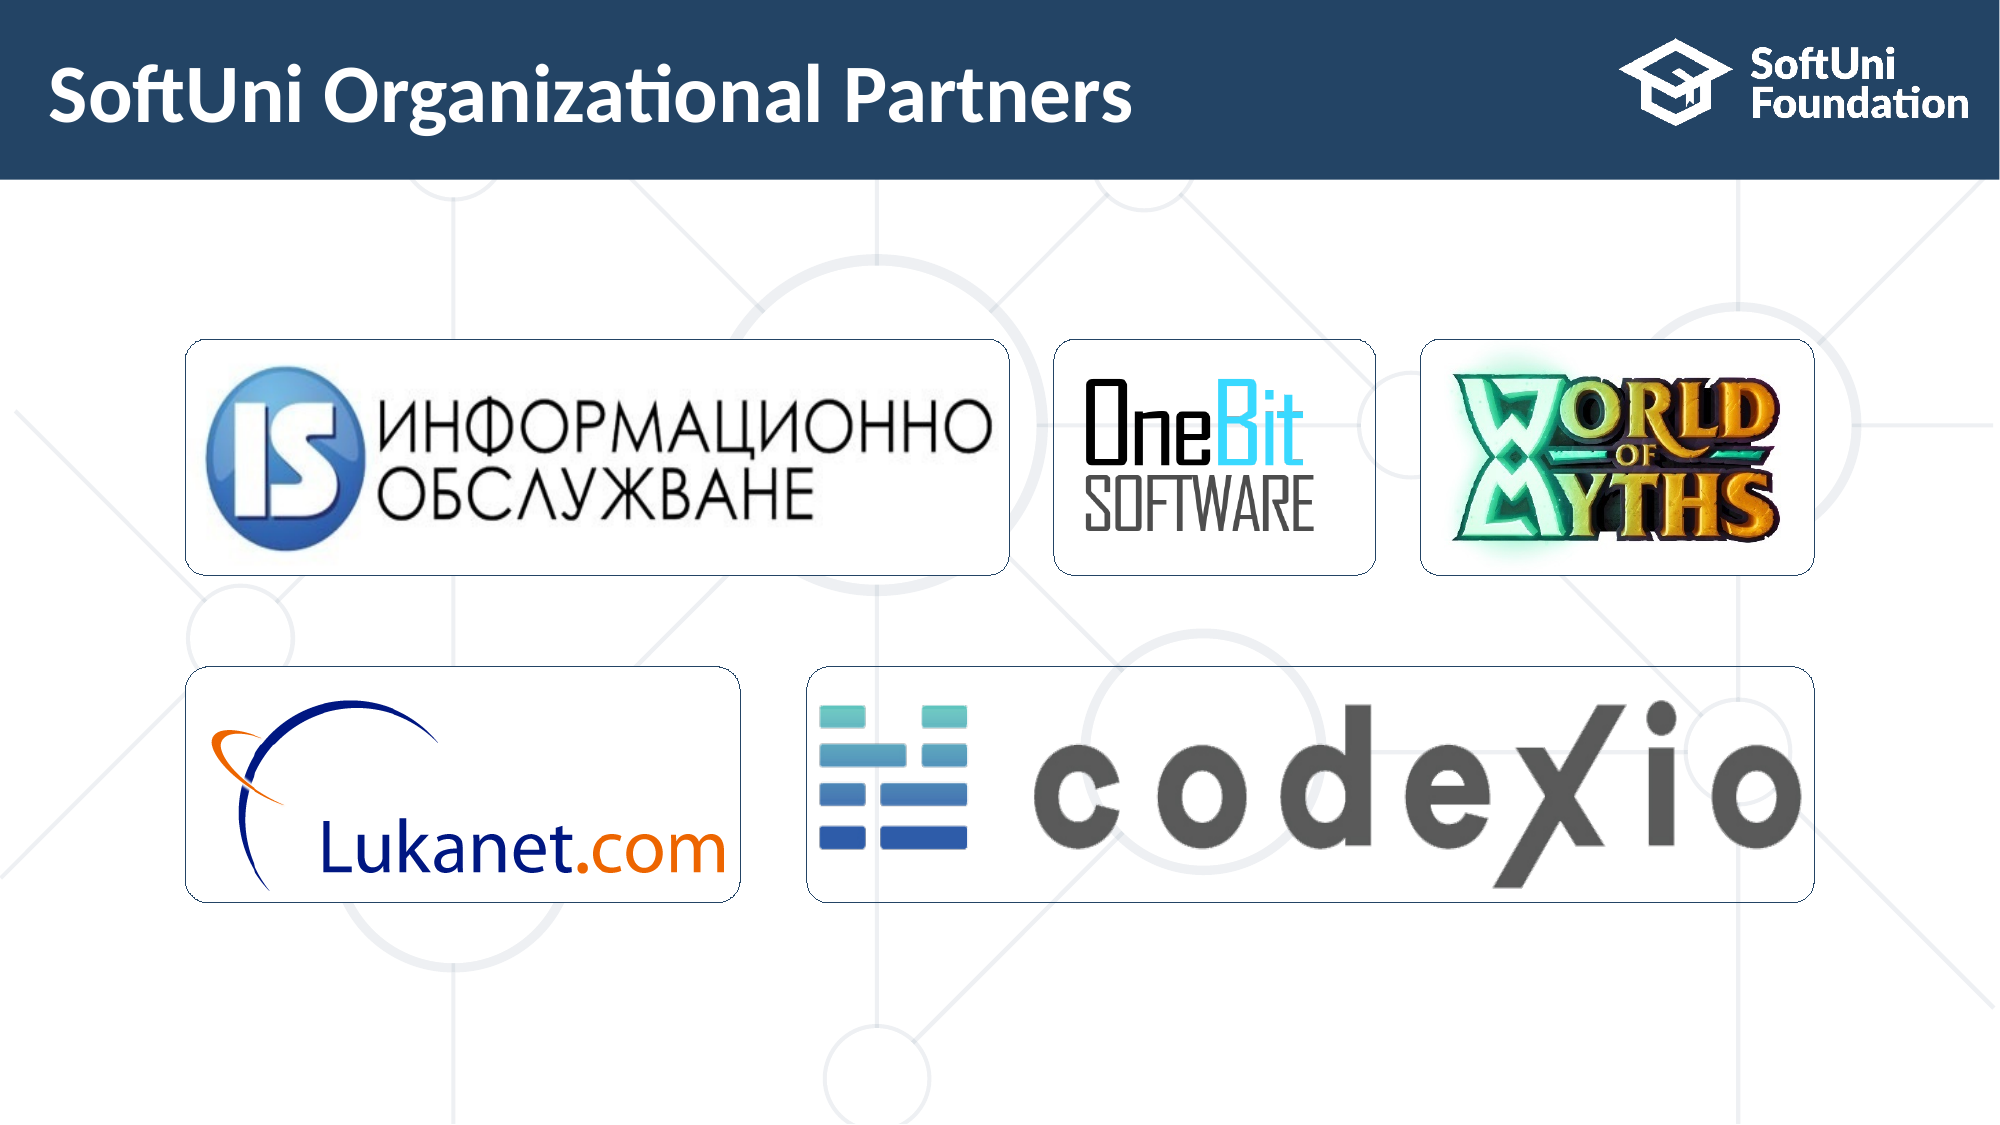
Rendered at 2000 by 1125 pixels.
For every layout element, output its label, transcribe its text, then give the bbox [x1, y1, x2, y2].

picture [184, 666, 741, 904]
picture [1618, 38, 1968, 126]
picture [184, 338, 1010, 576]
title SoftUni Organizational Partners [31, 16, 1591, 162]
picture [1053, 338, 1377, 576]
picture [806, 666, 1815, 904]
picture [1420, 338, 1815, 576]
